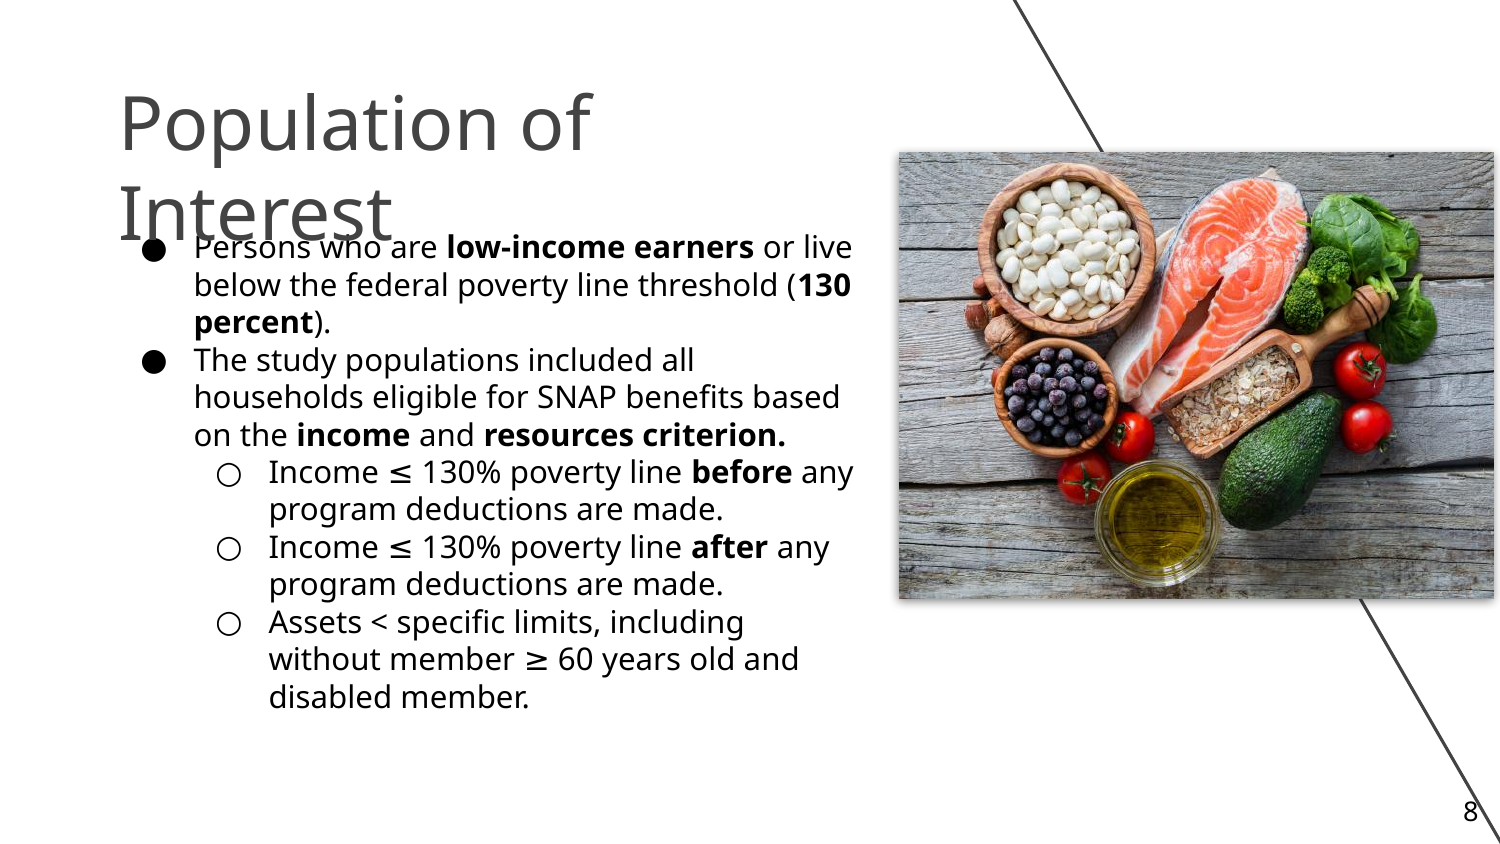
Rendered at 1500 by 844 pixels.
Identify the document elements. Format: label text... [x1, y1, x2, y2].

picture [899, 152, 1494, 599]
slide_number 8 [1403, 779, 1494, 844]
subtitle Persons who are low-income earners or live below the federal poverty line threshold (130 percent). The study populations included all households eligible for SNAP benefits based on the income and resources criterion. Income ≤ 130% poverty line before any program deductions are made. Income ≤ 130% poverty line after any program deductions are made. Assets < specific limits, including without member ≥ 60 years old and disabled member. [118, 258, 856, 706]
title Population of Interest [118, 72, 870, 258]
